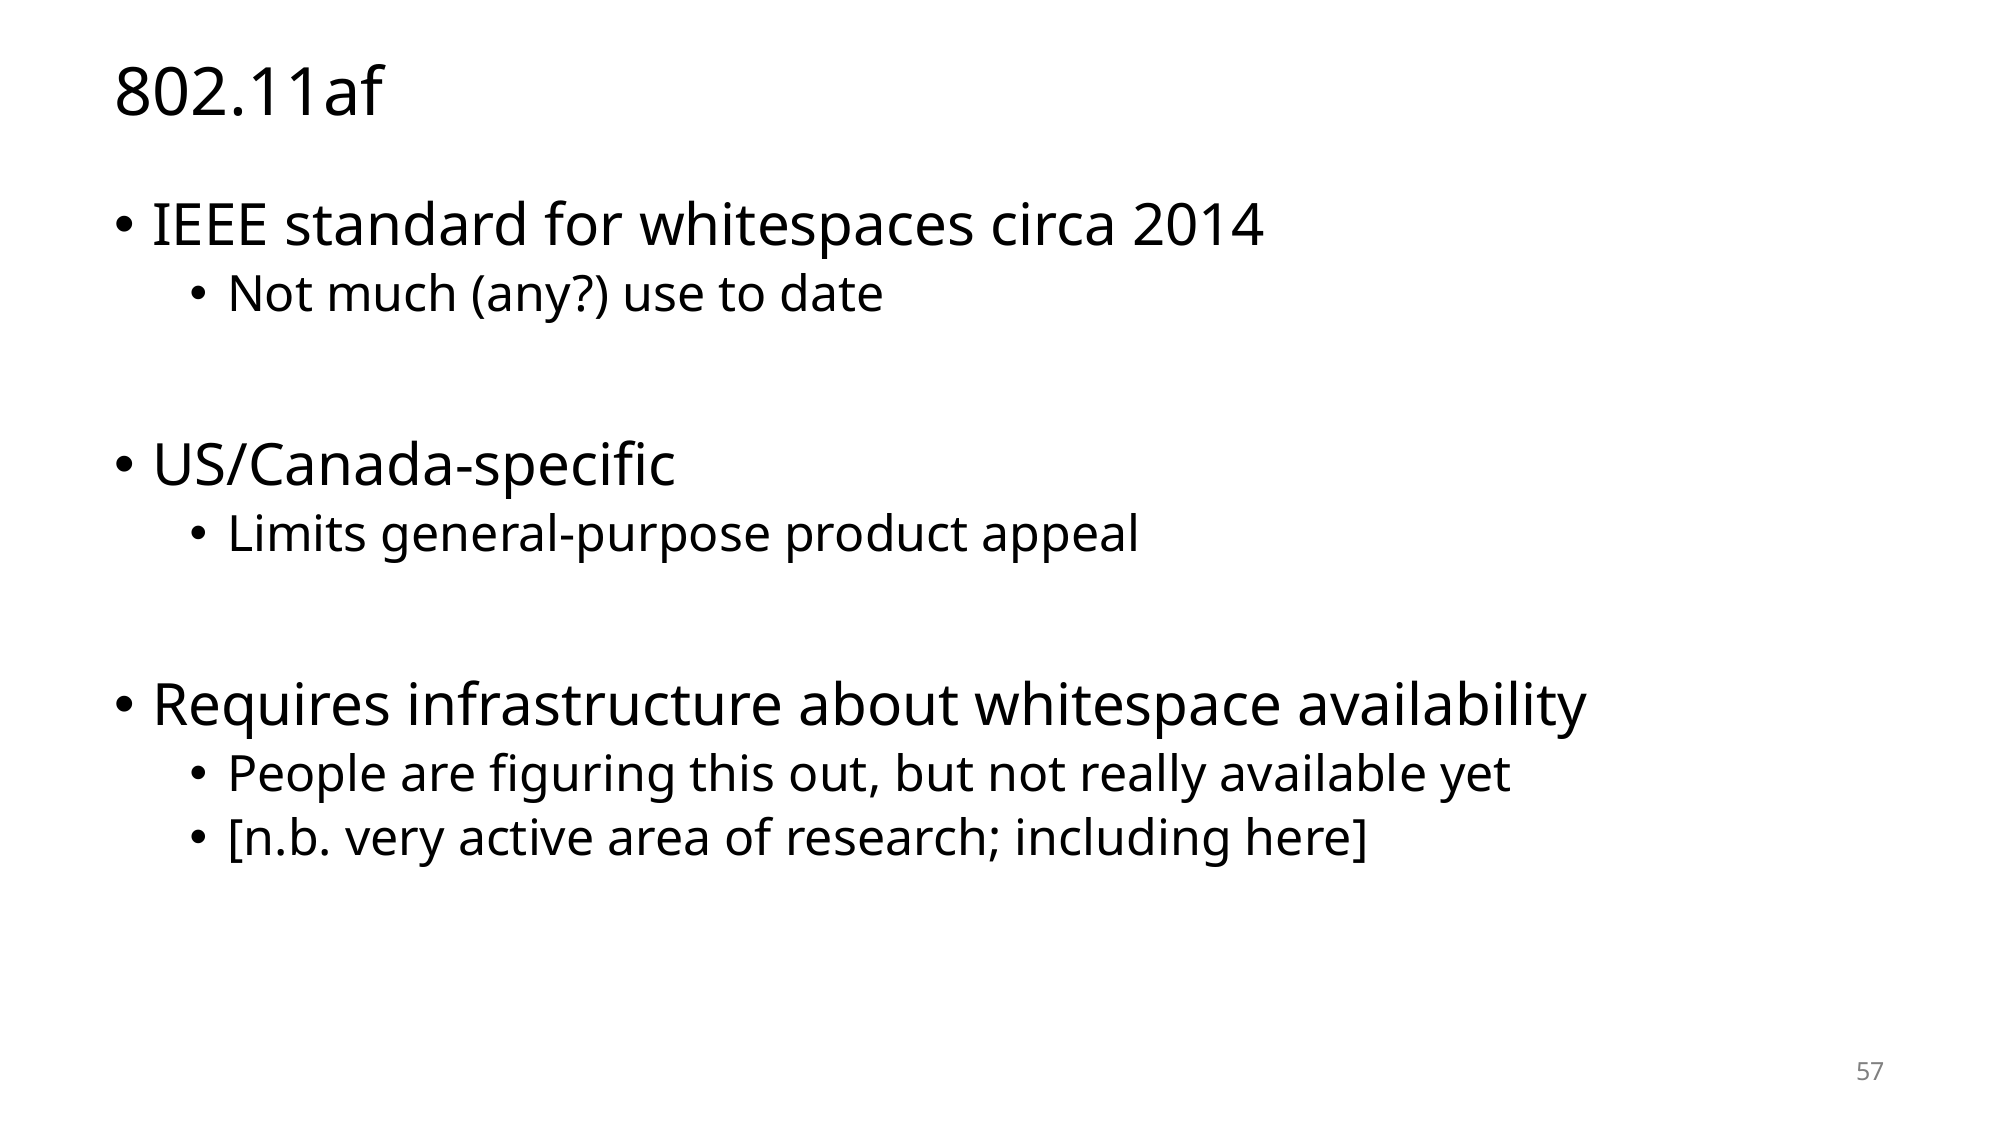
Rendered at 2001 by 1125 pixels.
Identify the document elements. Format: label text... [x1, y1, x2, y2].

slide_number 57 [1749, 1042, 1900, 1103]
title 802.11af [99, 37, 1900, 150]
list IEEE standard for whitespaces circa 2014 Not much (any?) use to date US/Canada-specific Limits general-purpose product appeal Requires infrastructure about whitespace availability People are figuring this out, but not really available yet [n.b. very active area of research; including here] [99, 187, 1900, 1013]
